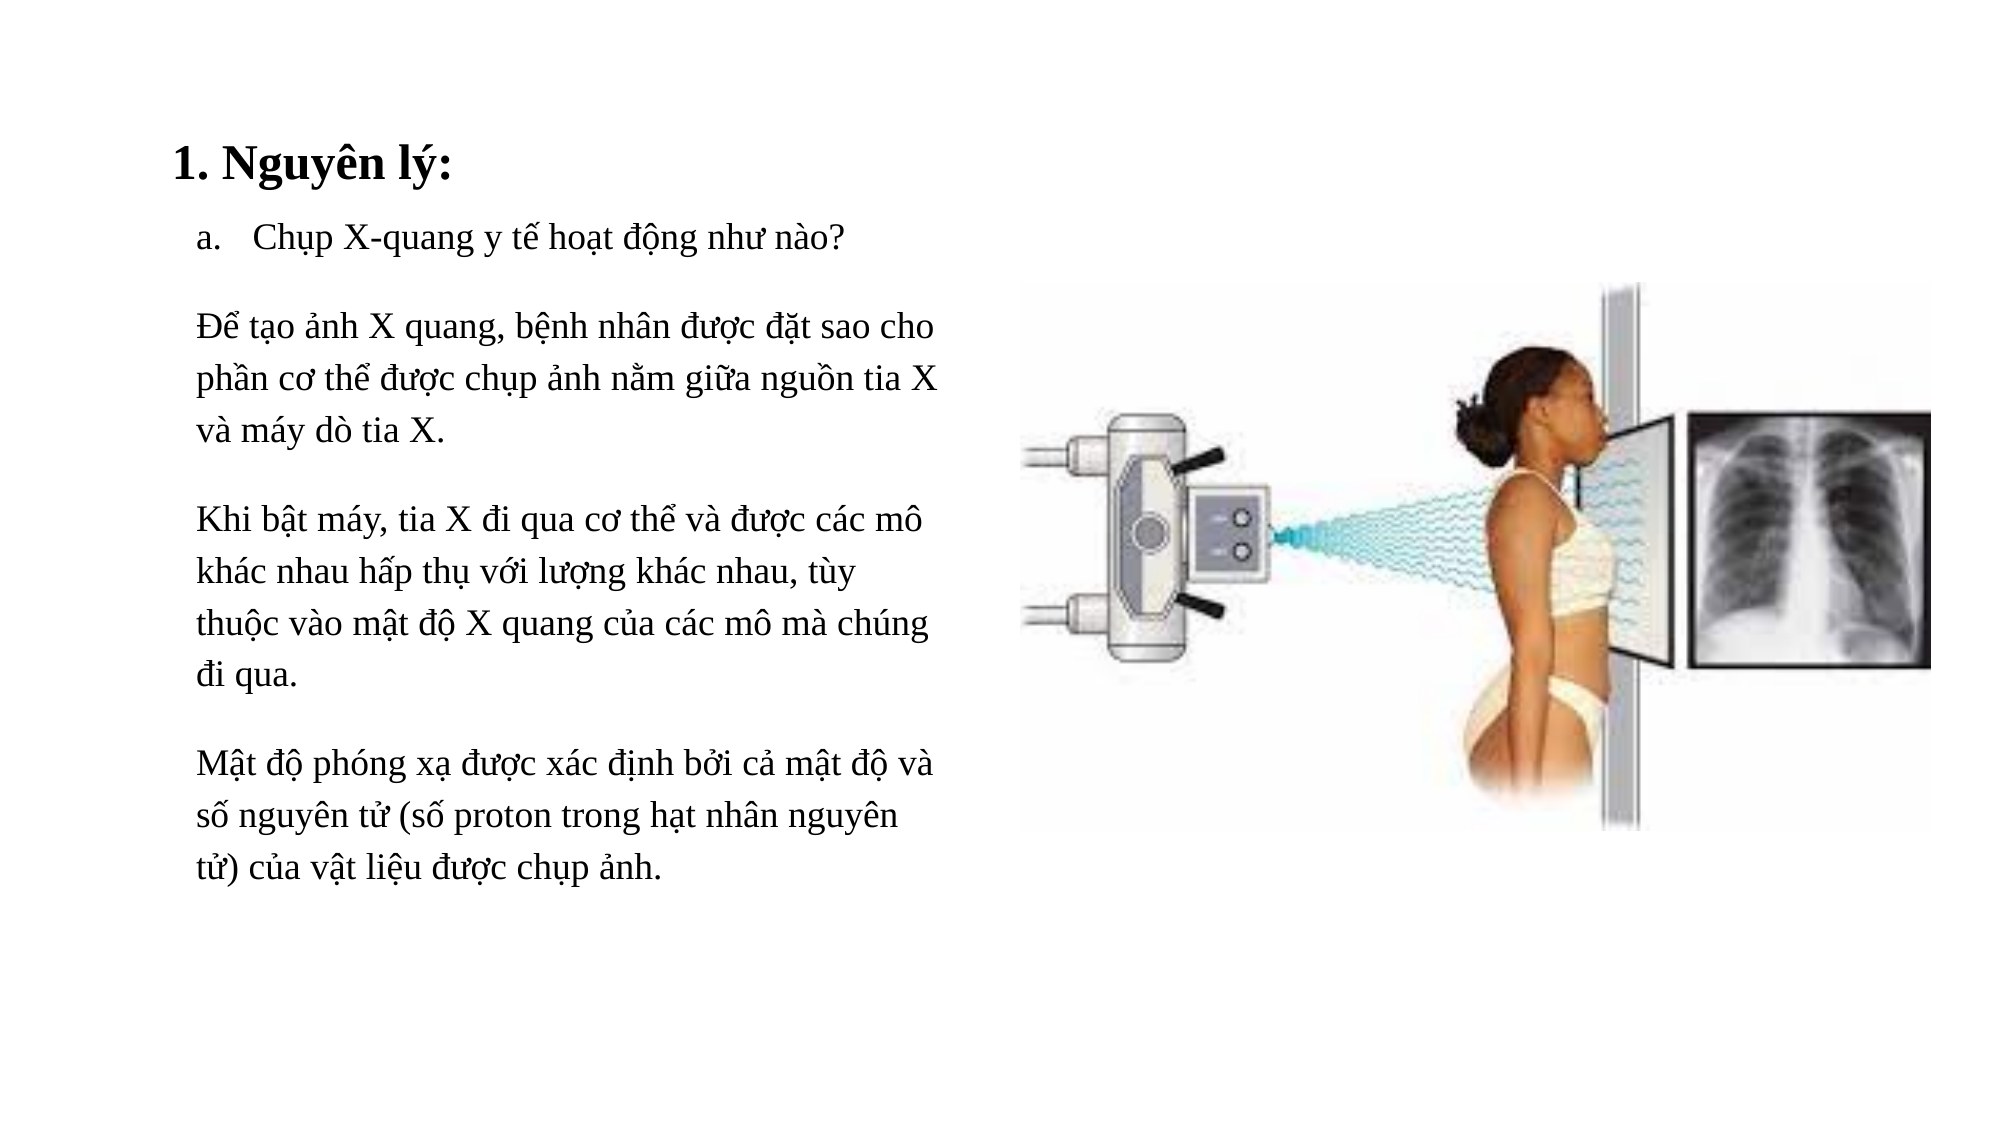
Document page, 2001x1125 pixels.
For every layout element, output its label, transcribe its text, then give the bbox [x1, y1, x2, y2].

picture [1019, 282, 1931, 831]
title 1. Nguyên lý: [156, 144, 1657, 198]
subtitle Chụp X-quang y tế hoạt động như nào? Để tạo ảnh X quang, bệnh nhân được đặt sao cho phần cơ thể được chụp ảnh nằm giữa nguồn tia X và máy dò tia X. Khi bật máy, tia X đi qua cơ thể và được các mô khác nhau hấp thụ với lượng khác nhau, tùy thuộc vào mật độ X quang của các mô mà chúng đi qua. Mật độ phóng xạ được xác định bởi cả mật độ và số nguyên tử (số proton trong hạt nhân nguyên tử) của vật liệu được chụp ảnh. [181, 197, 958, 1042]
